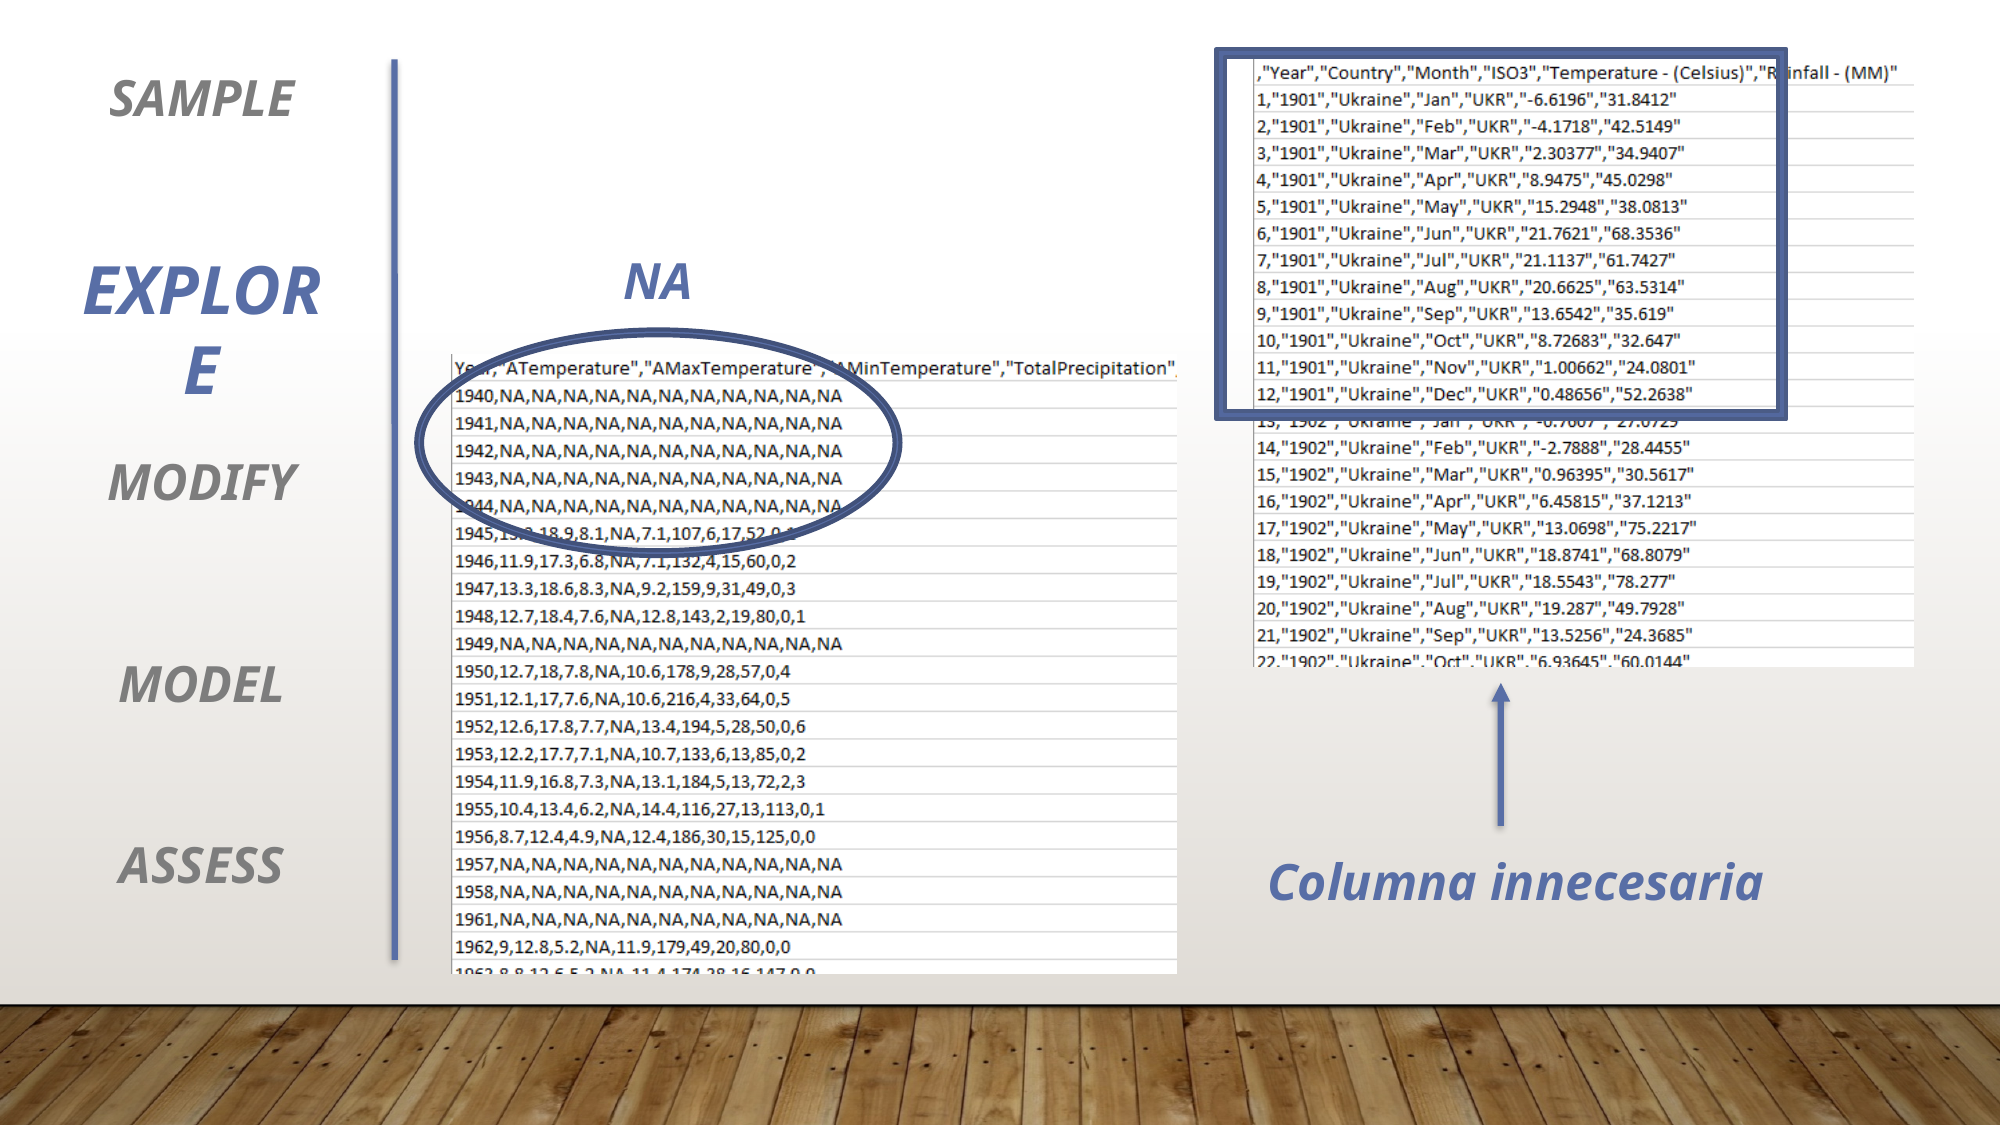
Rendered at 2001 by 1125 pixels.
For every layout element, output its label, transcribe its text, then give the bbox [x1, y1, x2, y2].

picture [1252, 59, 1915, 667]
text_box ASSESS [50, 826, 355, 902]
picture [451, 353, 1177, 975]
text_box MODEL [50, 645, 355, 720]
text_box [1491, 682, 1511, 826]
text_box SAMPLE [50, 59, 355, 134]
text_box [414, 385, 446, 500]
picture [0, 1007, 2000, 1125]
text_box NA [506, 241, 811, 317]
text_box [507, 327, 810, 352]
text_box [1214, 47, 1788, 421]
text_box Columna innecesaria [1233, 842, 1799, 918]
text_box EXPLORE [50, 240, 355, 416]
text_box MODIFY [50, 442, 355, 518]
text_box [391, 59, 398, 960]
